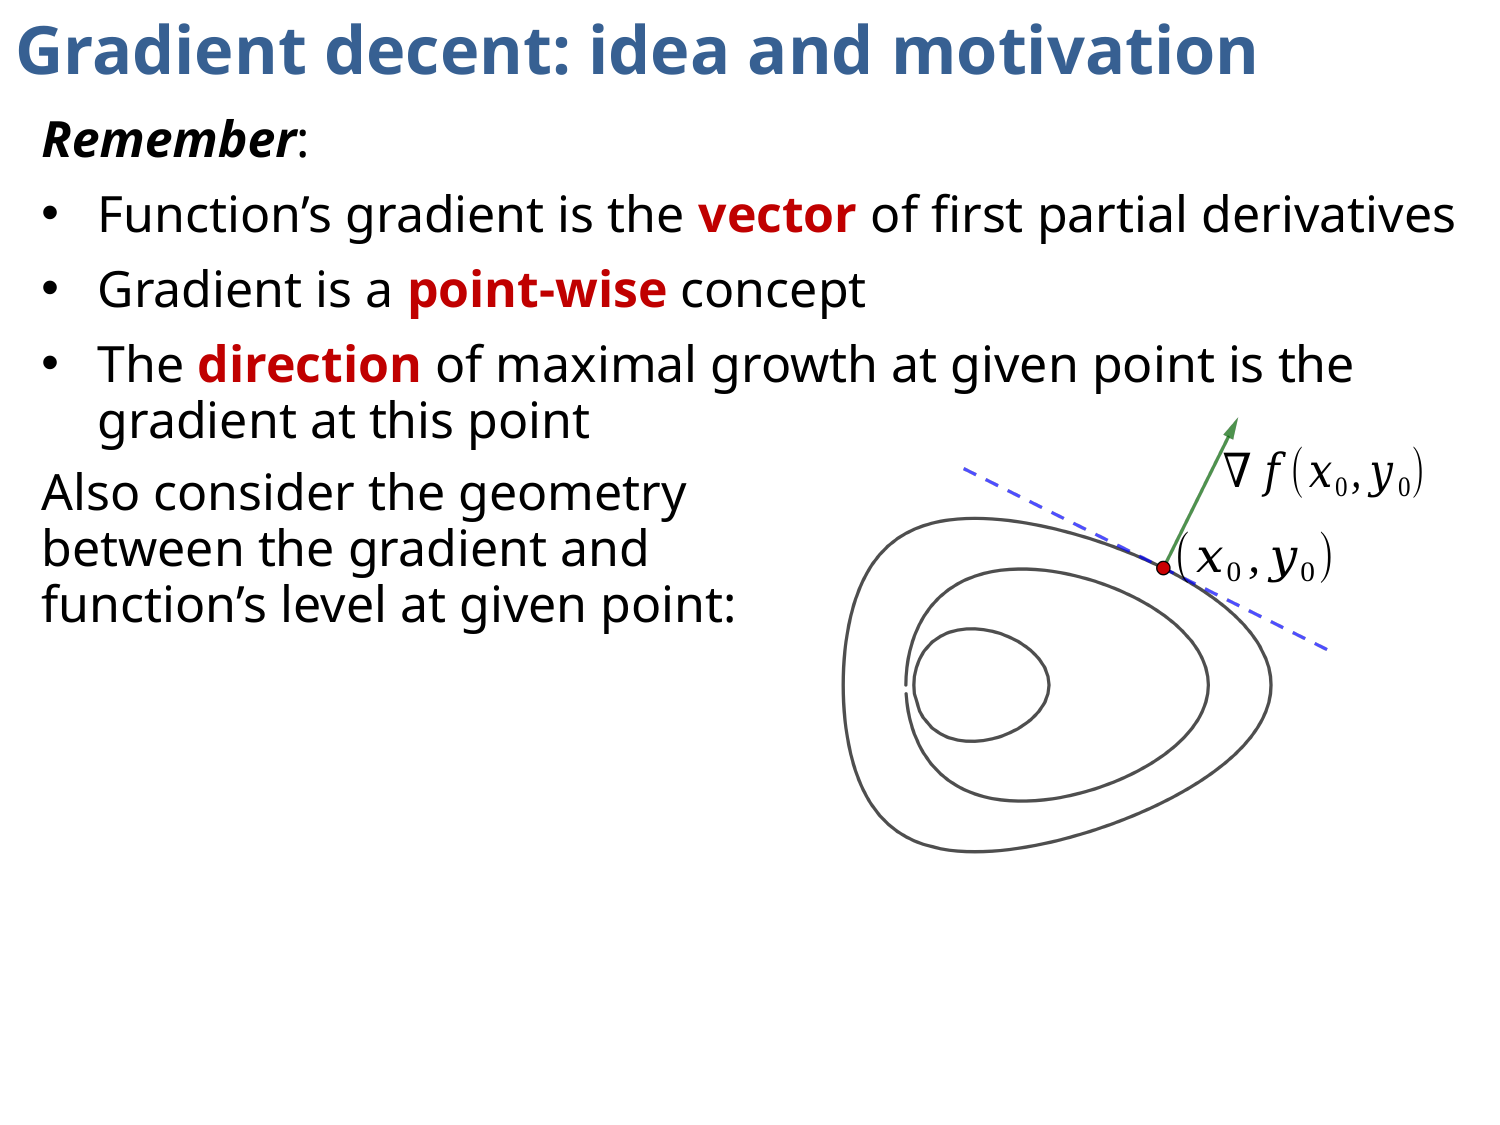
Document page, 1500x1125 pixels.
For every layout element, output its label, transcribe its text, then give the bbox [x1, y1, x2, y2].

text_box Also consider the geometry between the gradient and function’s level at given point: [26, 456, 768, 646]
title Gradient decent: idea and motivation [0, 0, 1500, 102]
picture [773, 361, 1390, 876]
text_box Remember: Function’s gradient is the vector of first partial derivatives Gradient is a point-wise concept The direction of maximal growth at given point is the gradient at this point [26, 103, 1474, 457]
